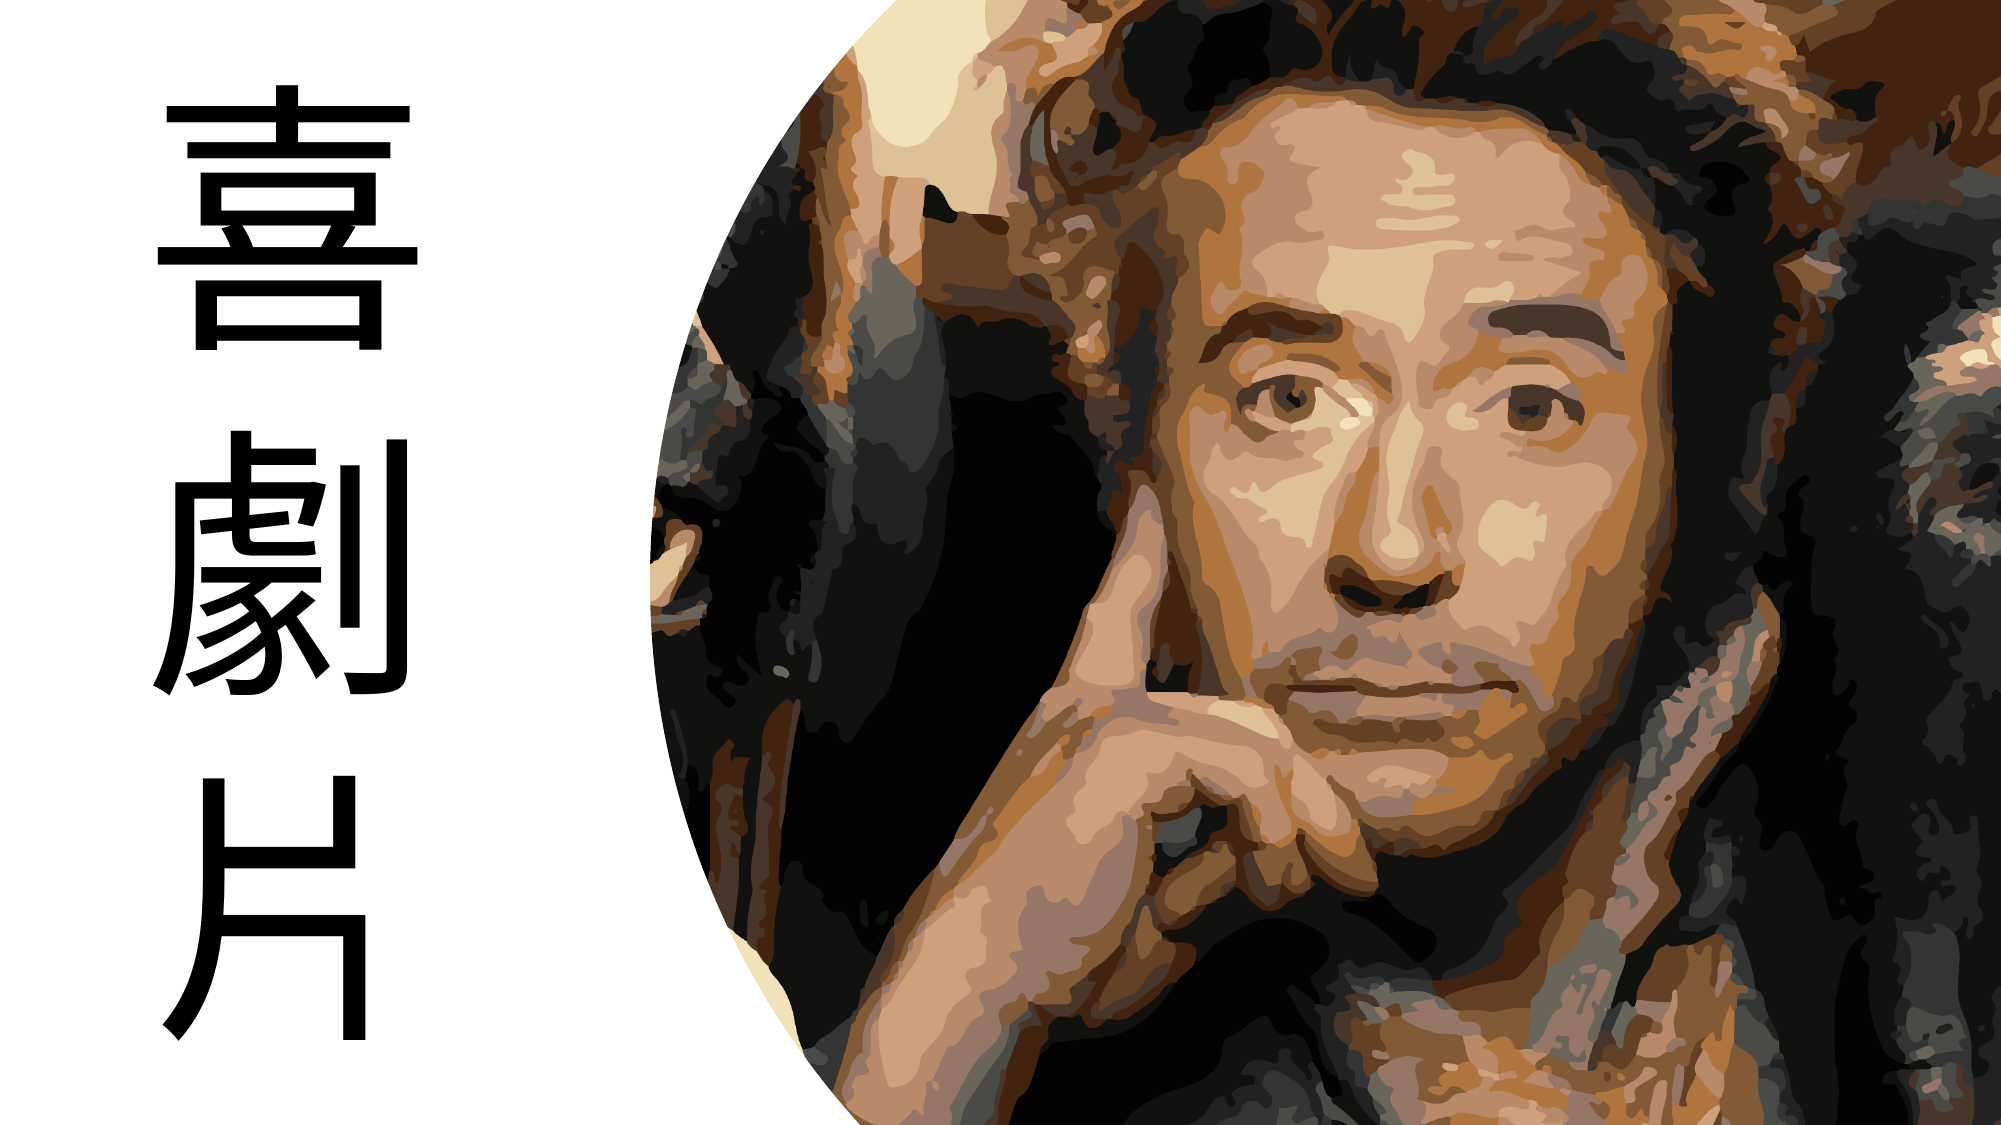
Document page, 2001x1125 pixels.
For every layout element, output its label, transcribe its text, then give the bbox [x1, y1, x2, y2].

text_box 喜劇片 [130, 32, 377, 1082]
picture [649, 0, 2001, 1125]
